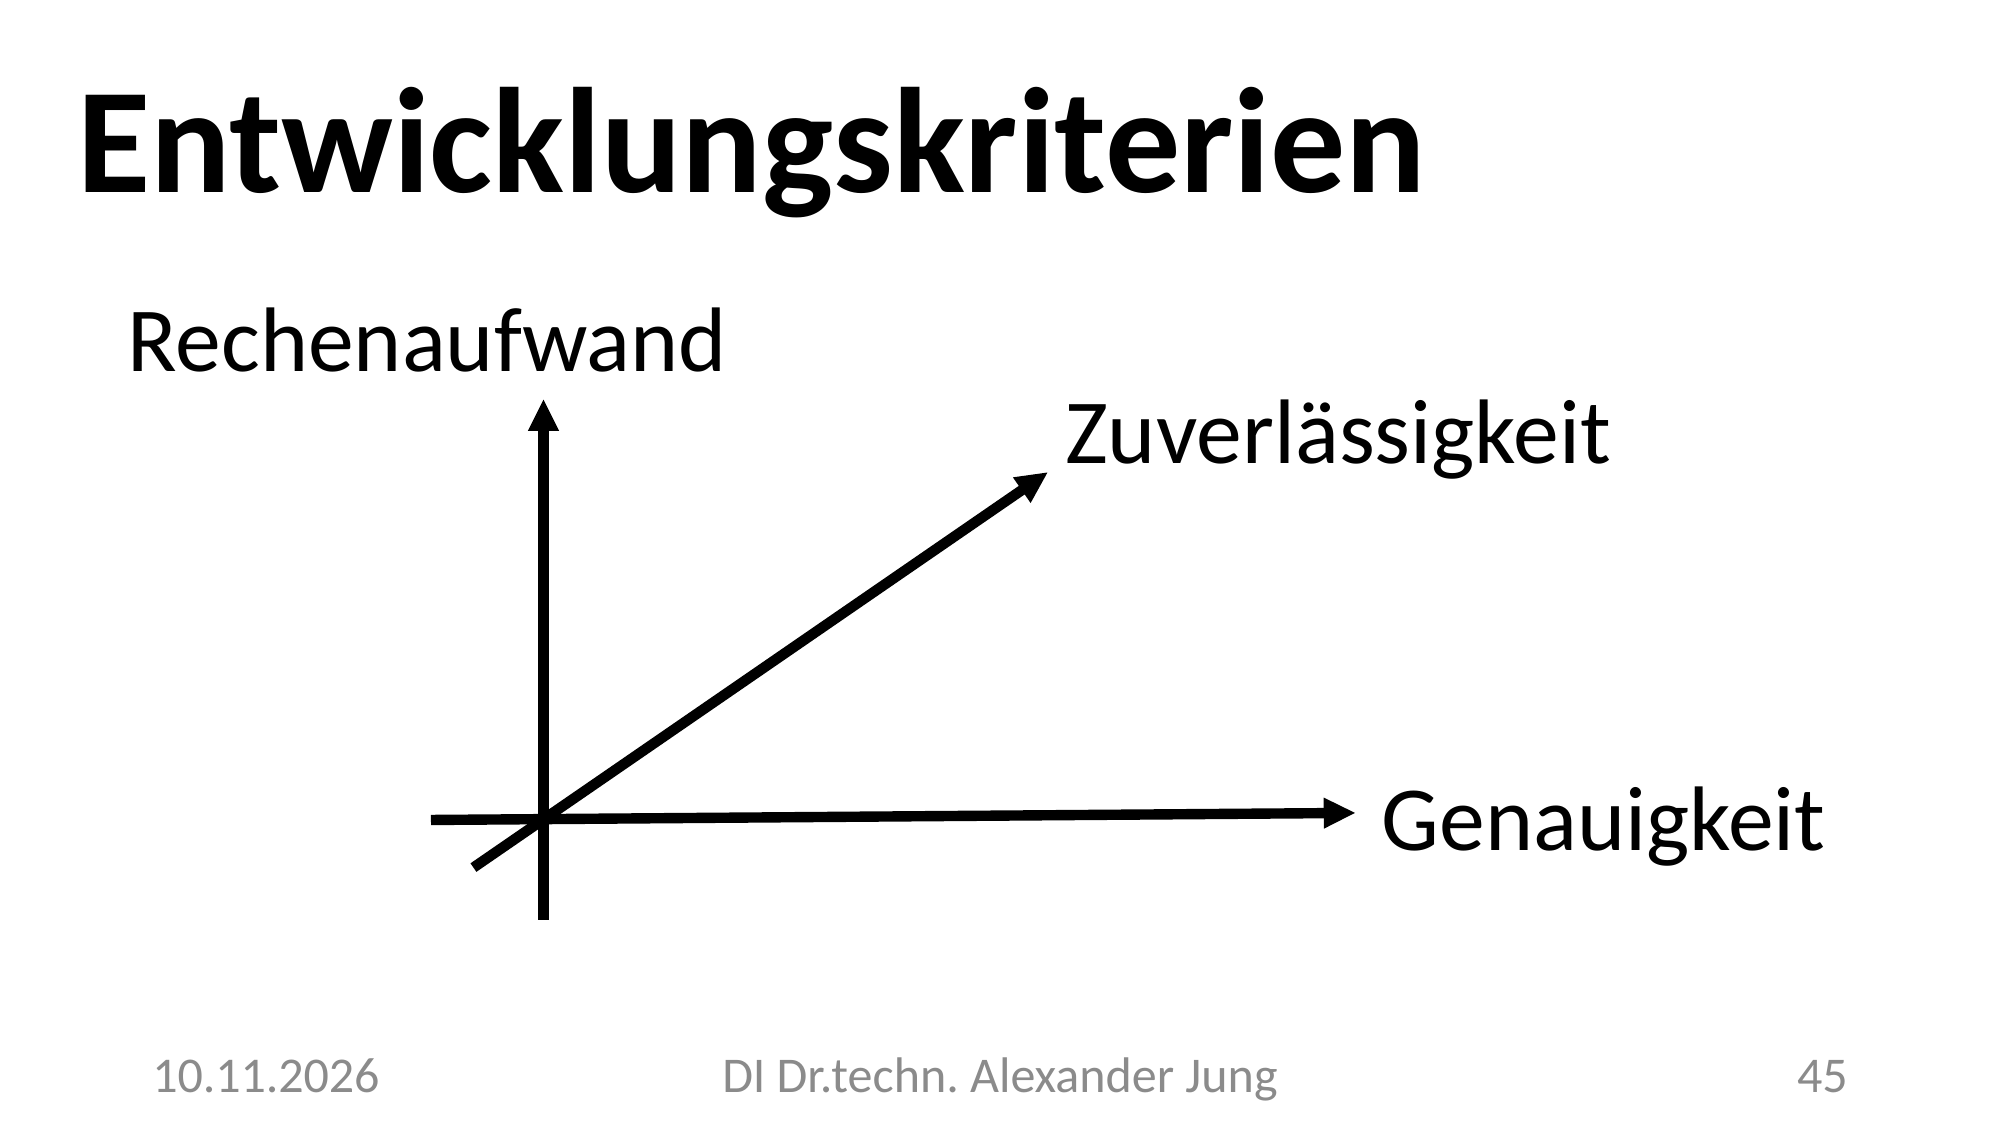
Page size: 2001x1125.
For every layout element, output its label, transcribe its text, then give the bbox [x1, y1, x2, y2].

footer DI Dr.techn. Alexander Jung [662, 1042, 1338, 1103]
text_box Rechenaufwand [112, 272, 743, 398]
title Entwicklungskriterien [62, 35, 1788, 253]
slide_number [137, 1042, 588, 1103]
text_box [430, 812, 473, 820]
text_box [473, 472, 1048, 868]
slide_number 45 [1412, 1042, 1863, 1103]
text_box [1048, 812, 1355, 820]
text_box Genauigkeit [1332, 751, 1863, 877]
text_box Zuverlässigkeit [1050, 364, 1627, 490]
